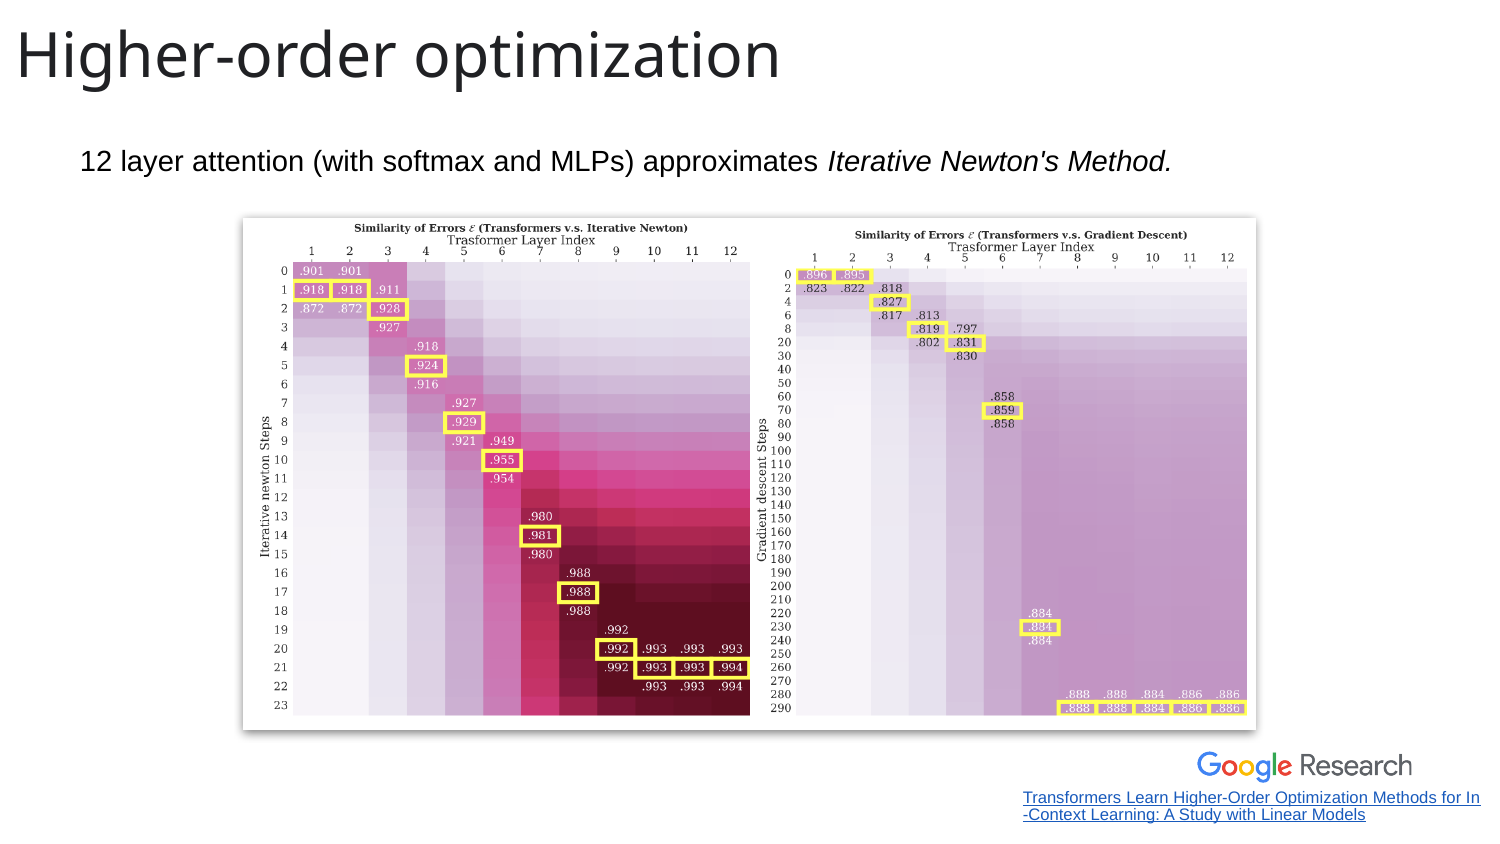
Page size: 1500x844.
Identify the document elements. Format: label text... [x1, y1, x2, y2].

text_box Transformers Learn Higher-Order Optimization Methods for In-Context Learning: A Study with Linear Models [1007, 777, 1500, 818]
picture [1197, 751, 1412, 777]
text_box 12 layer attention (with softmax and MLPs) approximates Iterative Newton's Method. [64, 127, 1198, 193]
title Higher-order optimization [0, 0, 1500, 95]
picture [243, 217, 1257, 731]
